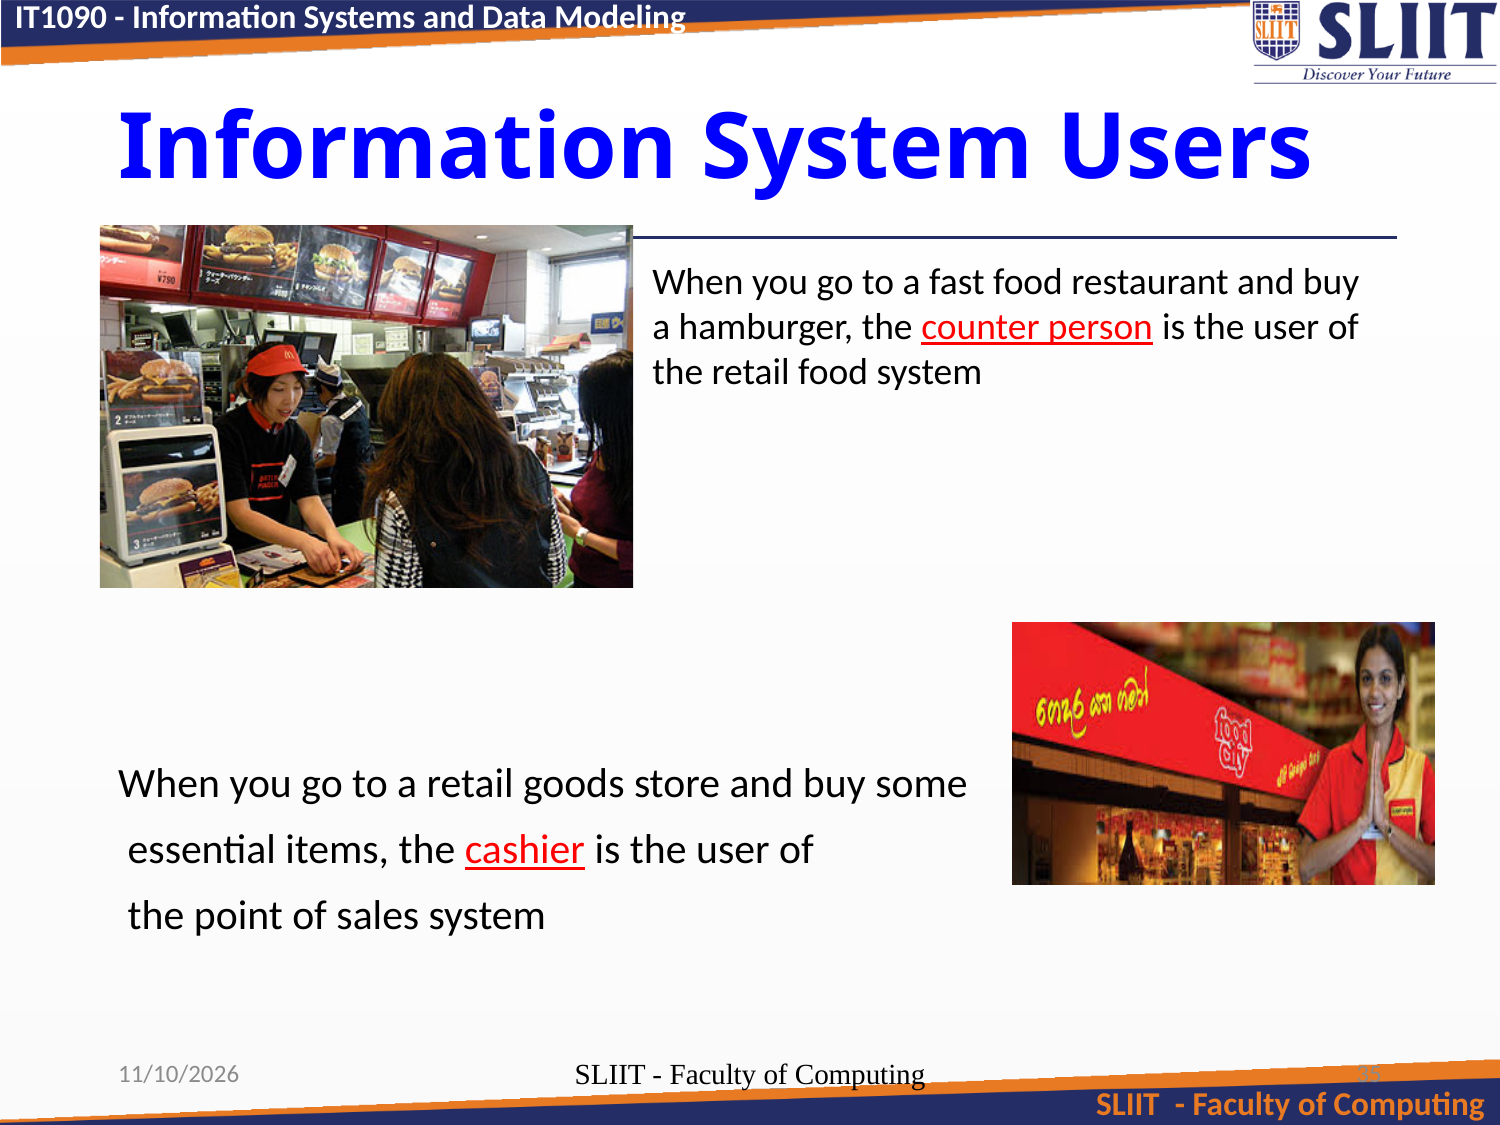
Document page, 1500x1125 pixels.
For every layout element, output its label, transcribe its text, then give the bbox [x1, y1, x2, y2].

text_box When you go to a fast food restaurant and buy a hamburger, the counter person is the user of the retail food system [637, 249, 1388, 400]
picture [1356, 1103, 1364, 1112]
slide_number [103, 1042, 441, 1103]
picture [1302, 1103, 1310, 1112]
picture [1012, 622, 1435, 885]
title Information System Users [103, 59, 1397, 238]
picture [99, 224, 634, 588]
picture [1243, 1103, 1249, 1112]
footer SLIIT - Faculty of Computing [496, 1042, 1004, 1103]
picture [1250, 0, 1500, 84]
list When you go to a retail goods store and buy some essential items, the cashier is the user of the point of sales system [103, 299, 1397, 1014]
picture [0, 1050, 1500, 1125]
slide_number 35 [1059, 1042, 1397, 1103]
picture [2, 2, 1249, 75]
